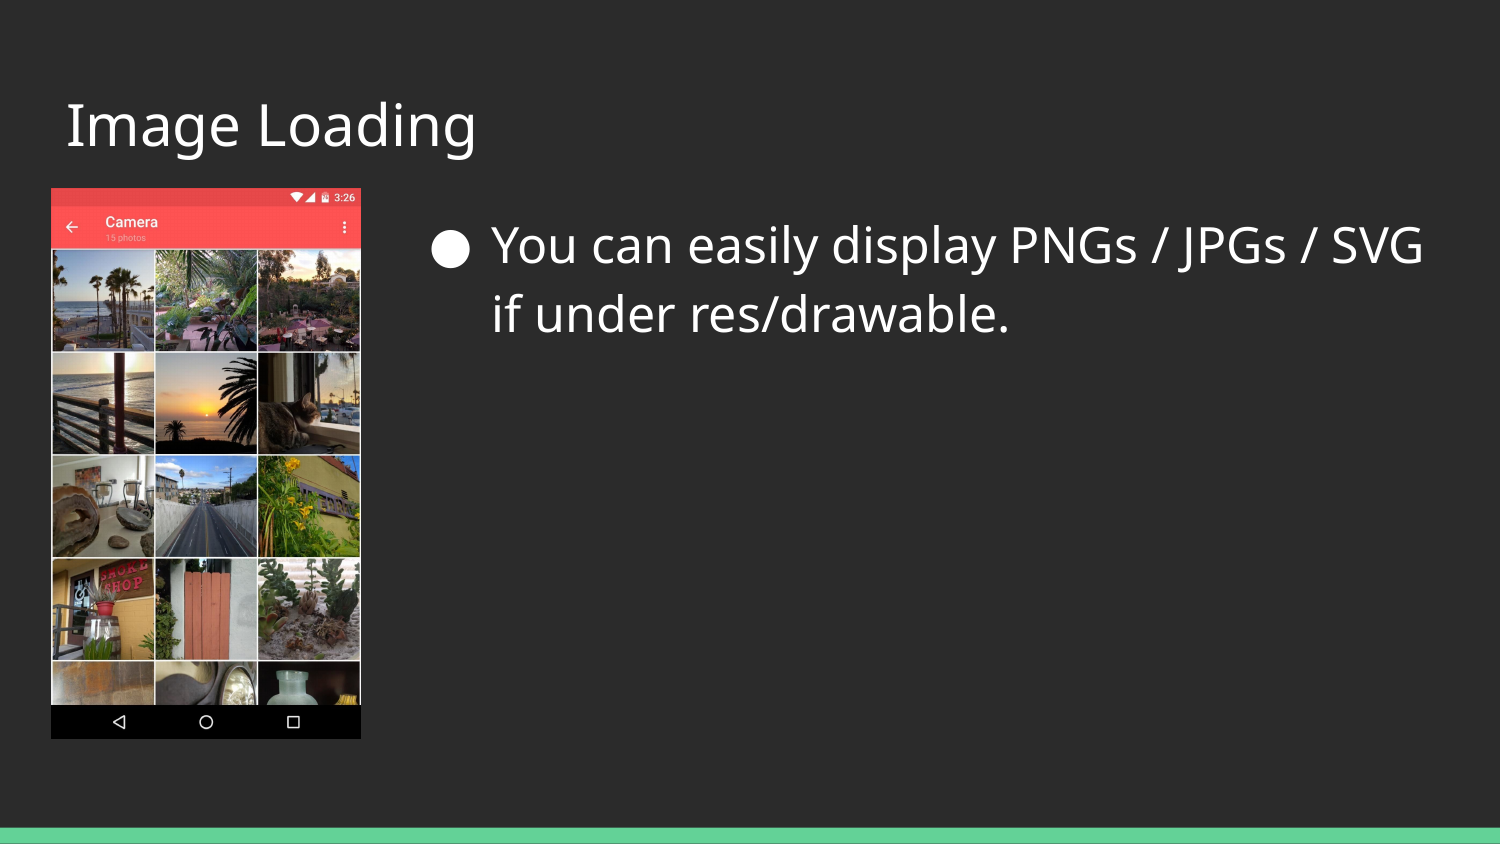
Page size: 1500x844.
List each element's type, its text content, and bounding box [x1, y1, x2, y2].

picture [50, 188, 361, 739]
list You can easily display PNGs / JPGs / SVG if under res/drawable. [401, 189, 1449, 750]
title Image Loading [51, 72, 1449, 167]
